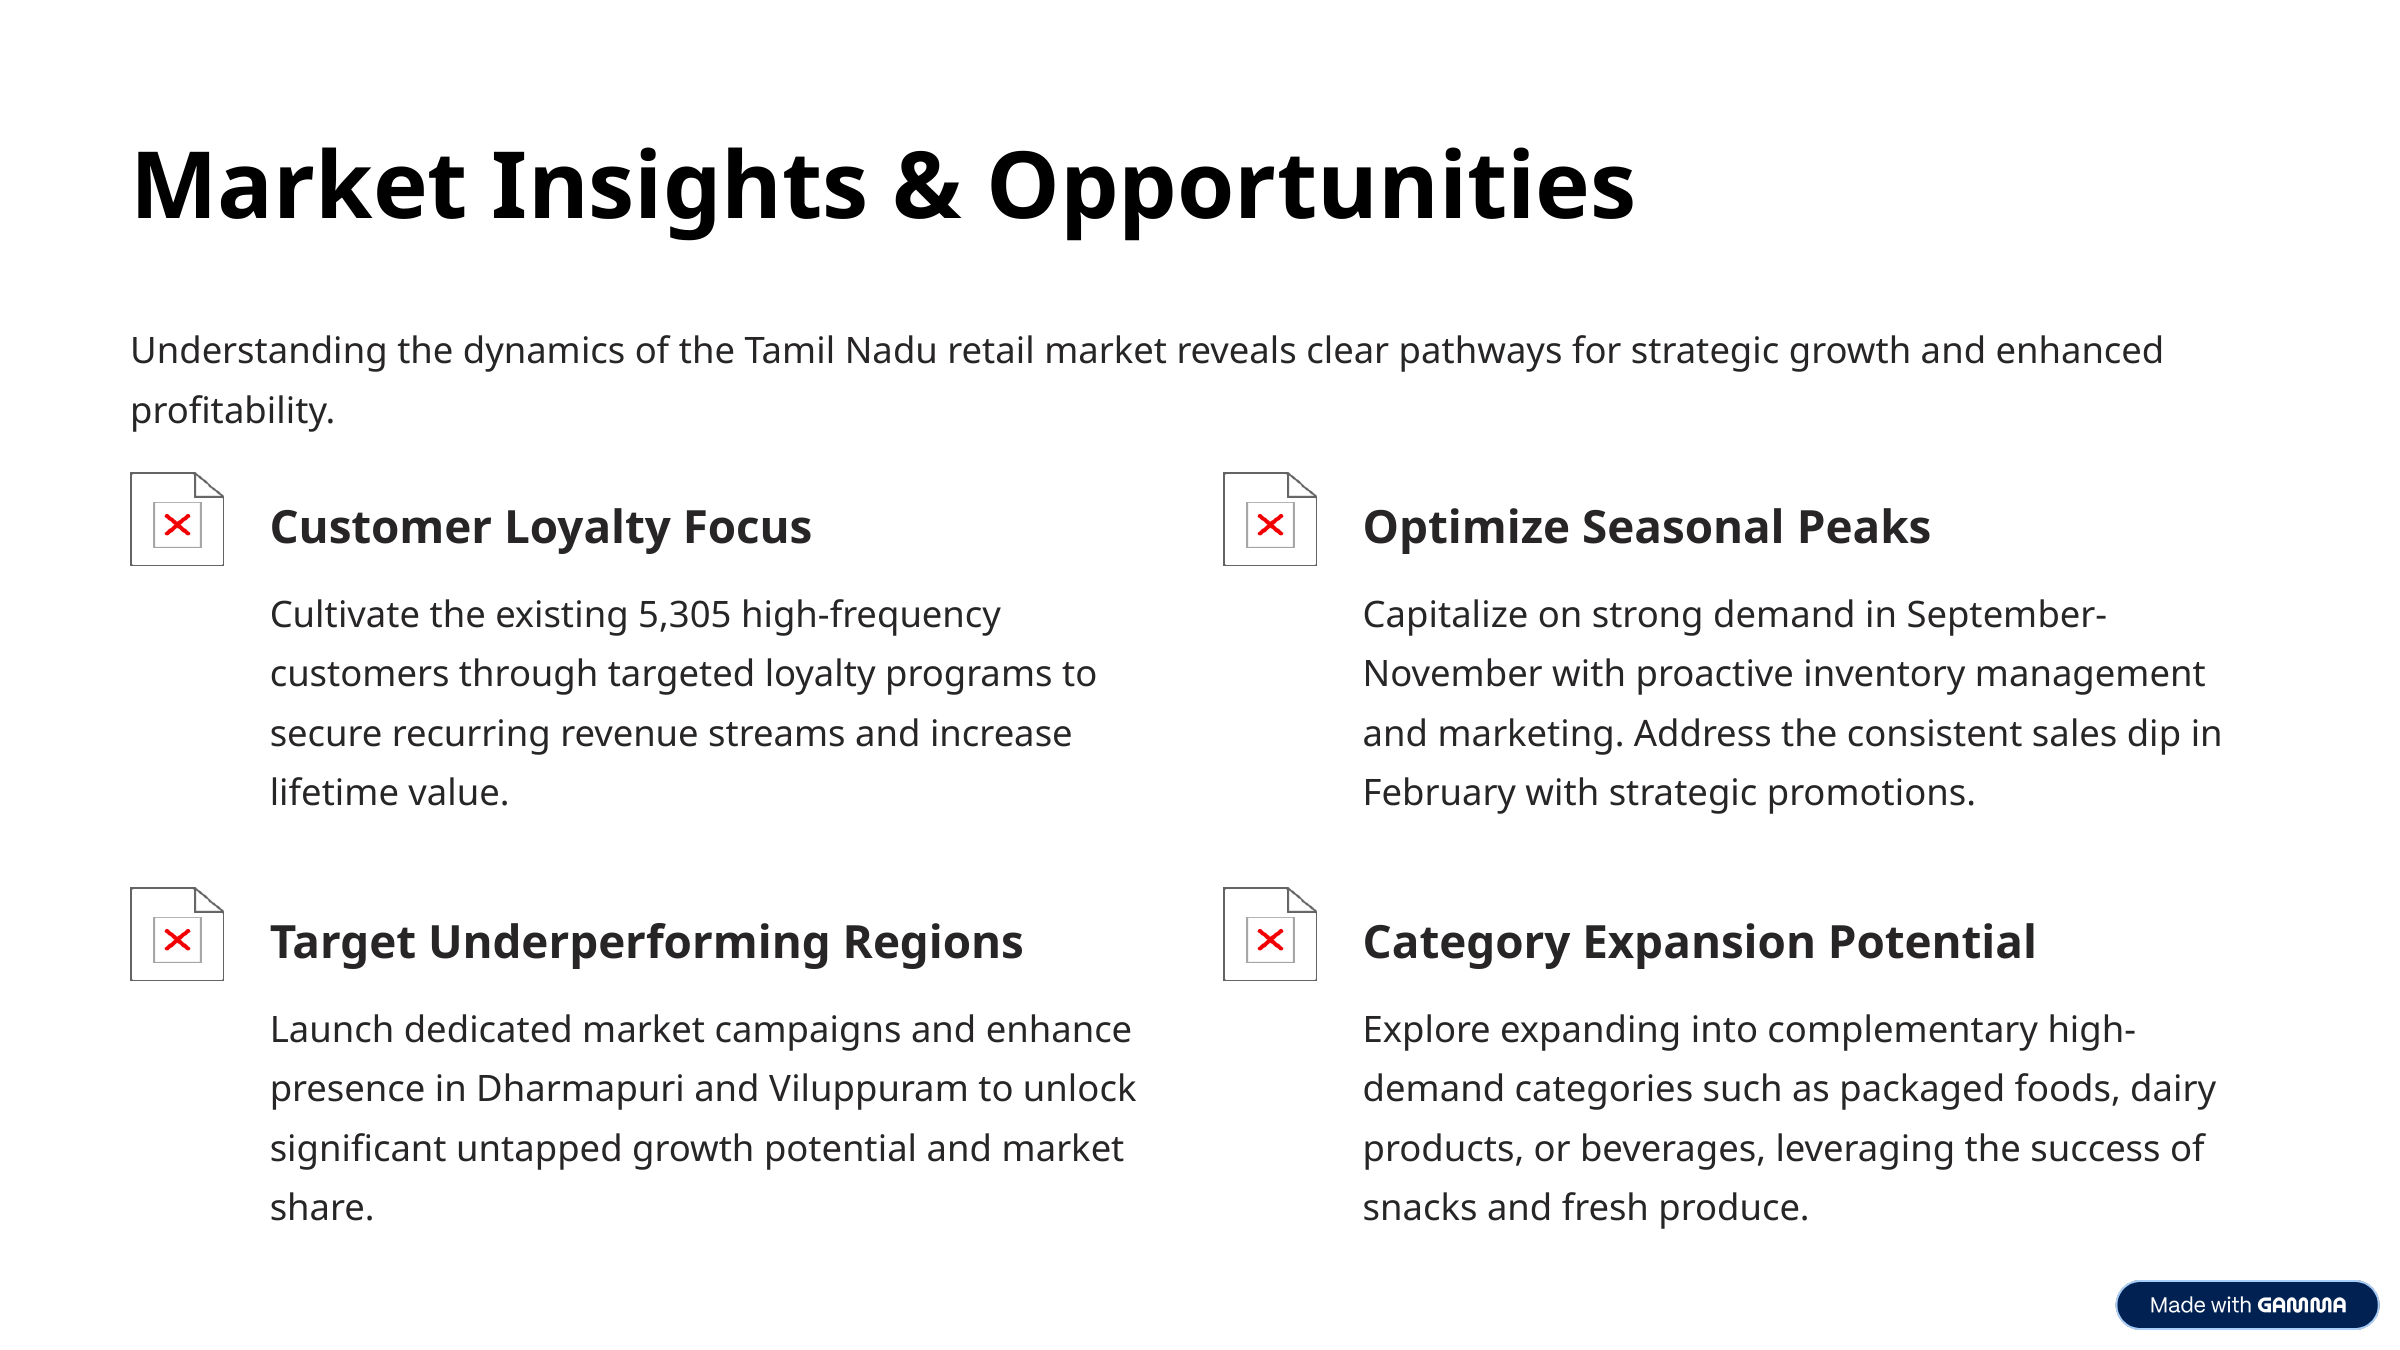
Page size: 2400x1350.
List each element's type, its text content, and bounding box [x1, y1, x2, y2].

text_box Cultivate the existing 5,305 high-frequency customers through targeted loyalty programs to secure recurring revenue streams and increase lifetime value. [269, 575, 1177, 814]
text_box Target Underperforming Regions [269, 910, 1016, 969]
text_box Capitalize on strong demand in September-November with proactive inventory management and marketing. Address the consistent sales dip in February with strategic promotions. [1362, 575, 2270, 814]
picture [2106, 1271, 2389, 1339]
text_box Explore expanding into complementary high-demand categories such as packaged foods, dairy products, or beverages, leveraging the success of snacks and fresh produce. [1362, 990, 2270, 1229]
picture [130, 472, 224, 566]
picture [1223, 887, 1317, 981]
text_box Understanding the dynamics of the Tamil Nadu retail market reveals clear pathways for strategic growth and enhanced profitability. [130, 311, 2270, 431]
text_box Category Expansion Potential [1362, 910, 2034, 969]
text_box Launch dedicated market campaigns and enhance presence in Dharmapuri and Viluppuram to unlock significant untapped growth potential and market share. [269, 990, 1177, 1229]
picture [1223, 472, 1317, 566]
text_box Market Insights & Opportunities [130, 121, 1571, 238]
picture [130, 887, 224, 981]
text_box Optimize Seasonal Peaks [1362, 494, 1935, 553]
text_box Customer Loyalty Focus [269, 494, 820, 553]
